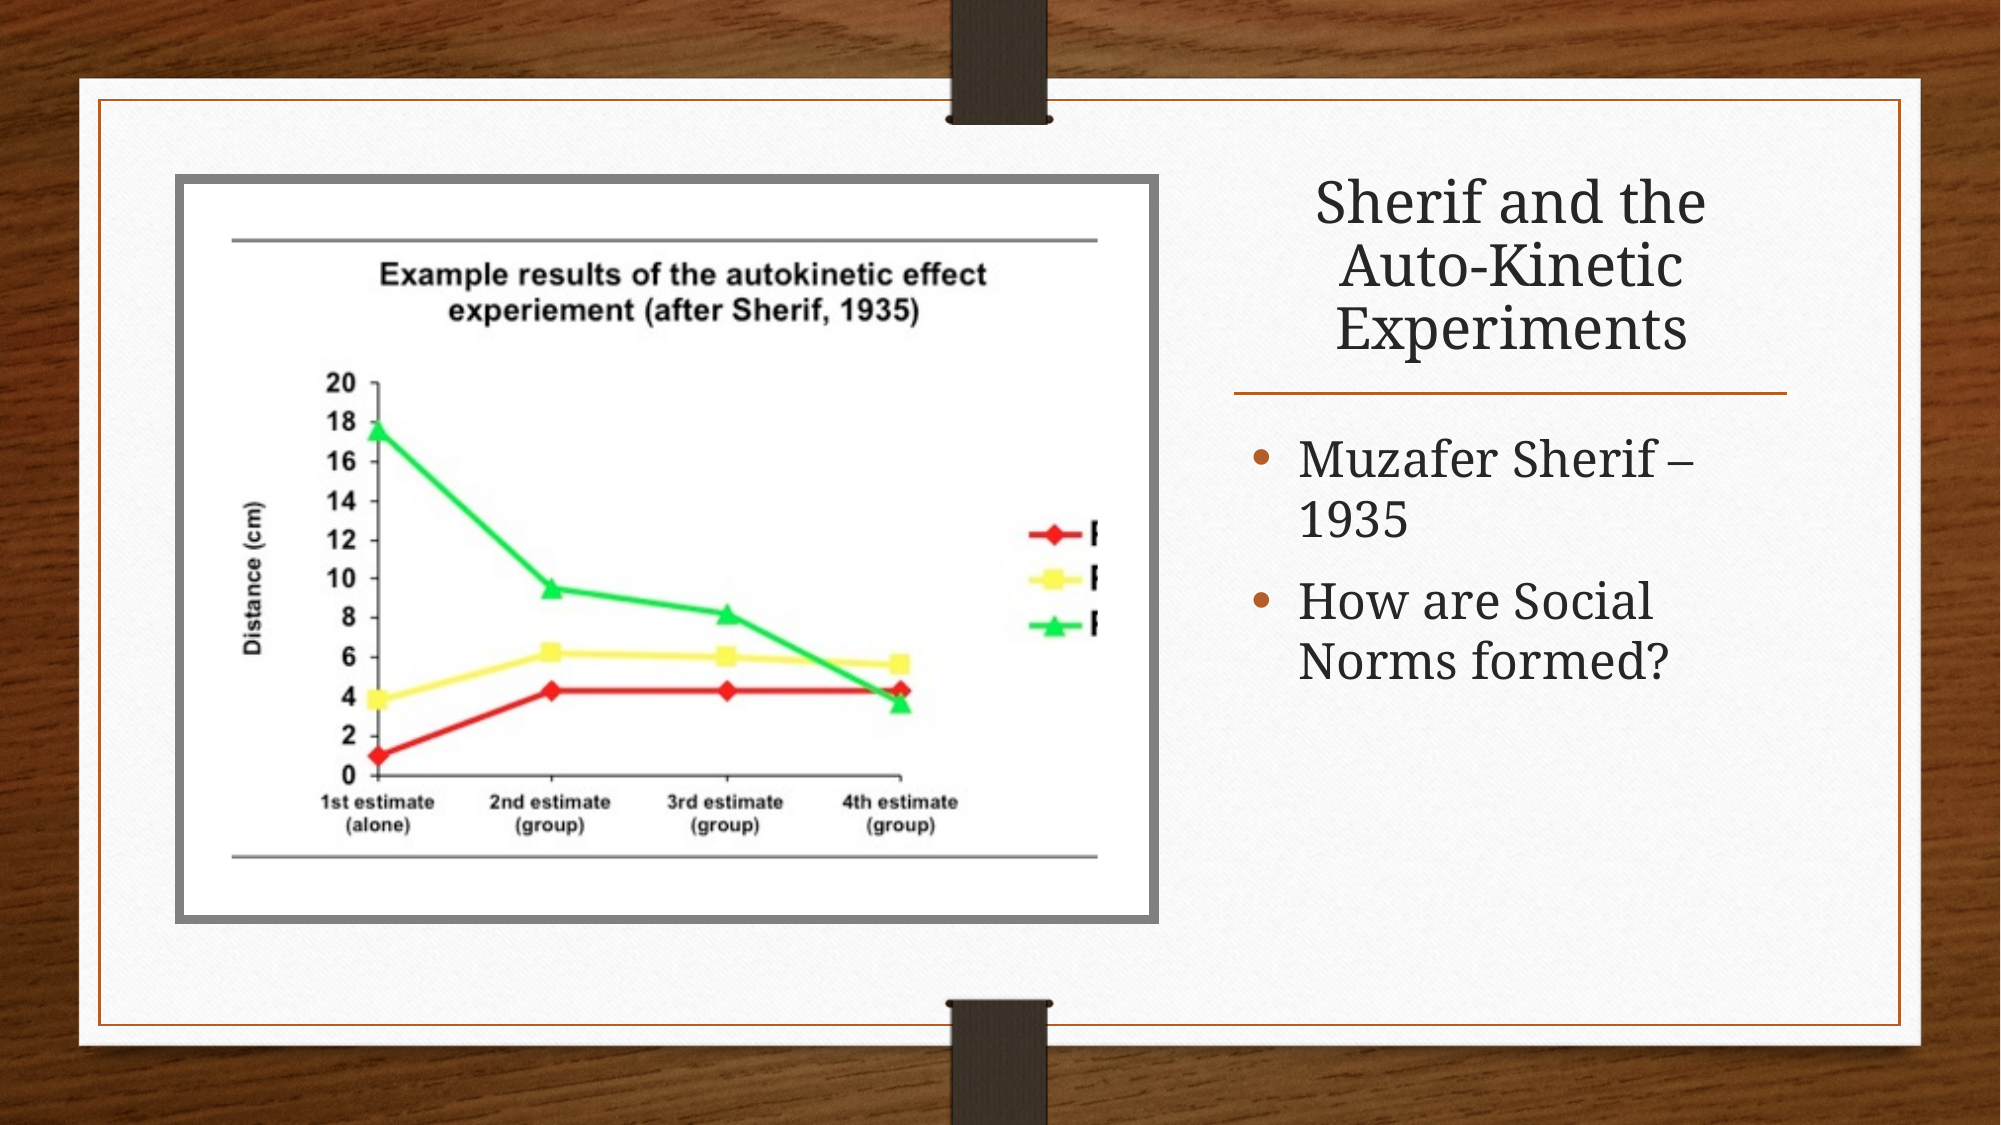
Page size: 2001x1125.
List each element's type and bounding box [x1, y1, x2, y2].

picture [231, 231, 1098, 865]
text_box [0, 0, 2000, 1125]
